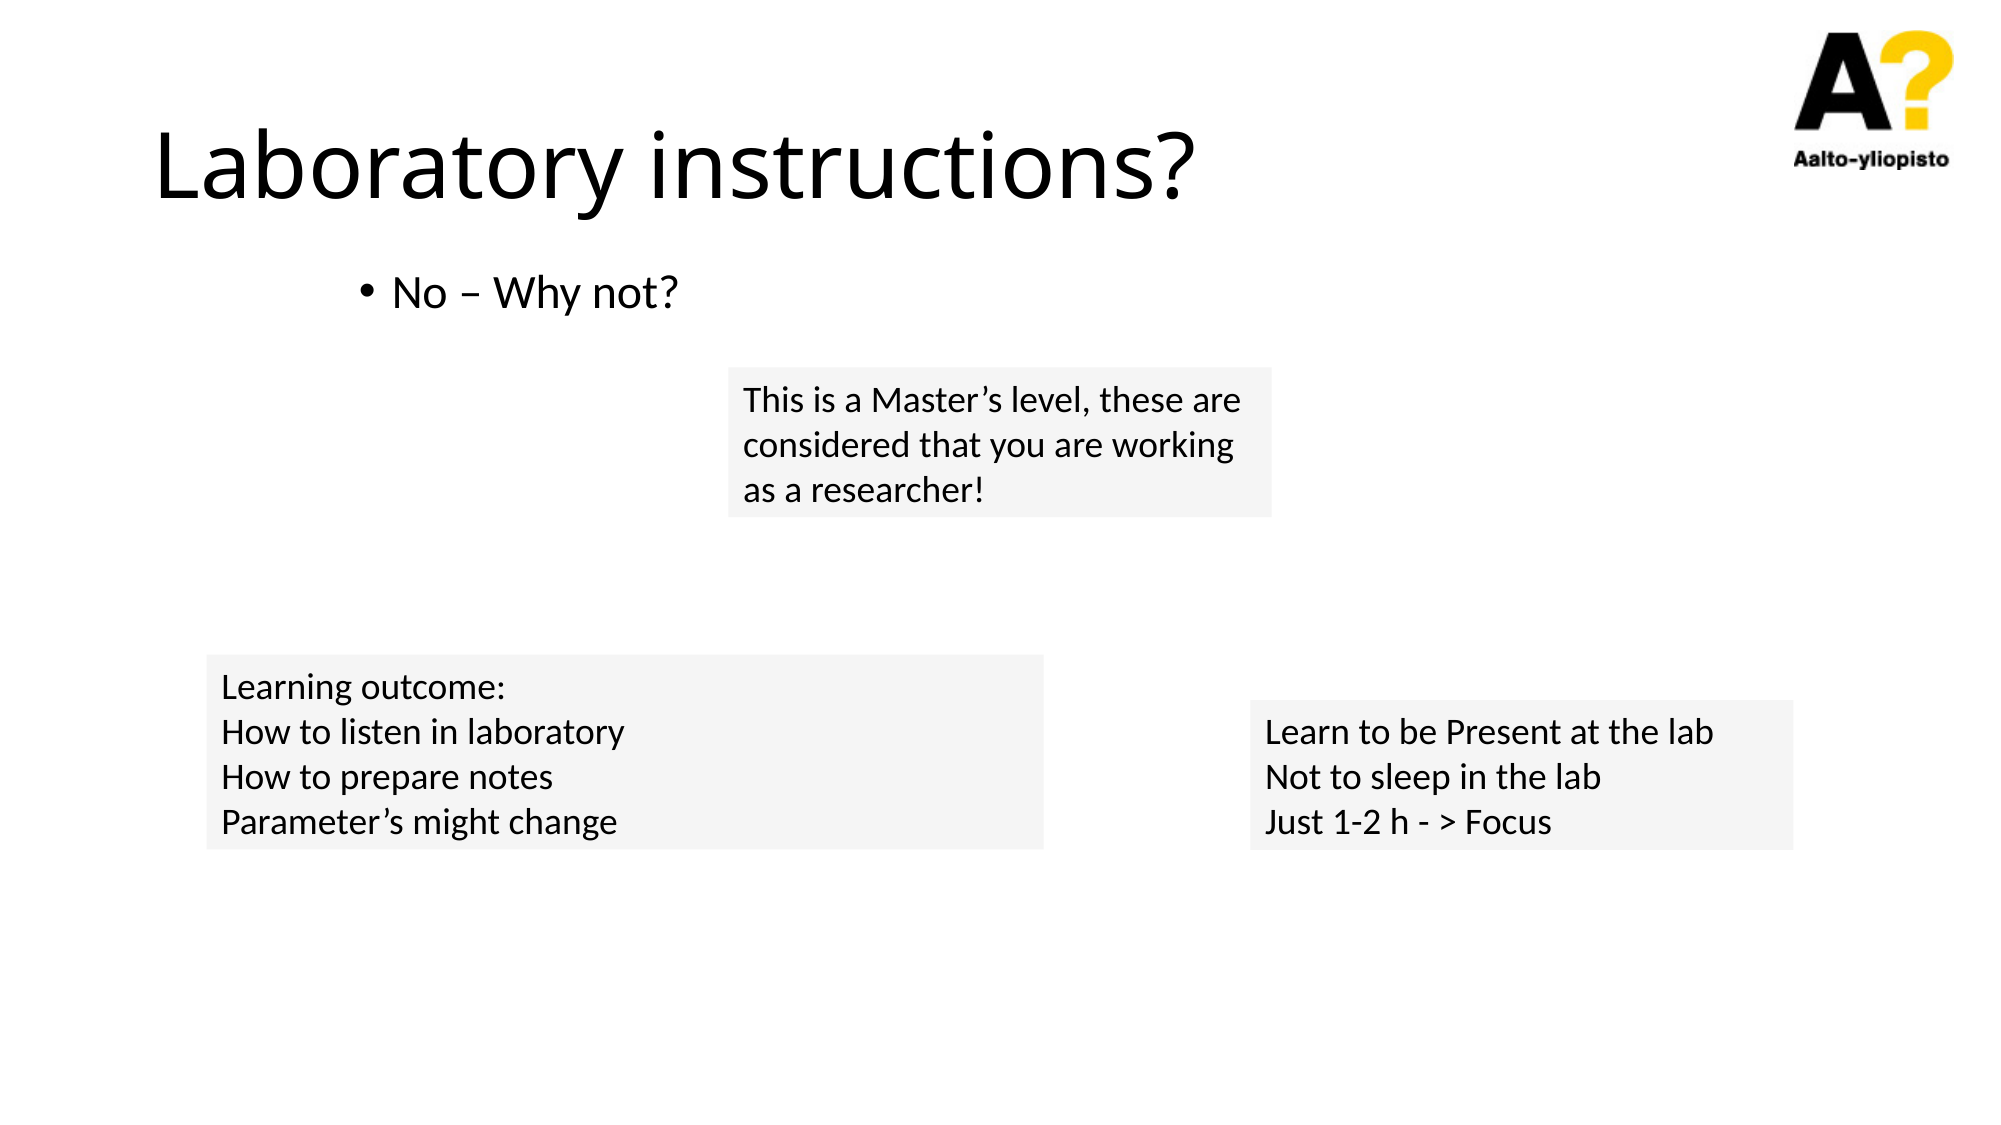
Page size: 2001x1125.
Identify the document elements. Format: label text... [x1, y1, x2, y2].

text_box Learning outcome: How to listen in laboratory How to prepare notes Parameter’s might change [206, 654, 1044, 850]
text_box Learn to be Present at the lab Not to sleep in the lab Just 1-2 h - > Focus [1250, 700, 1794, 850]
title Laboratory instructions? [137, 59, 1863, 278]
list No – Why not? [343, 259, 1654, 327]
picture [1794, 30, 1954, 170]
text_box This is a Master’s level, these are considered that you are working as a researcher! [728, 367, 1272, 518]
